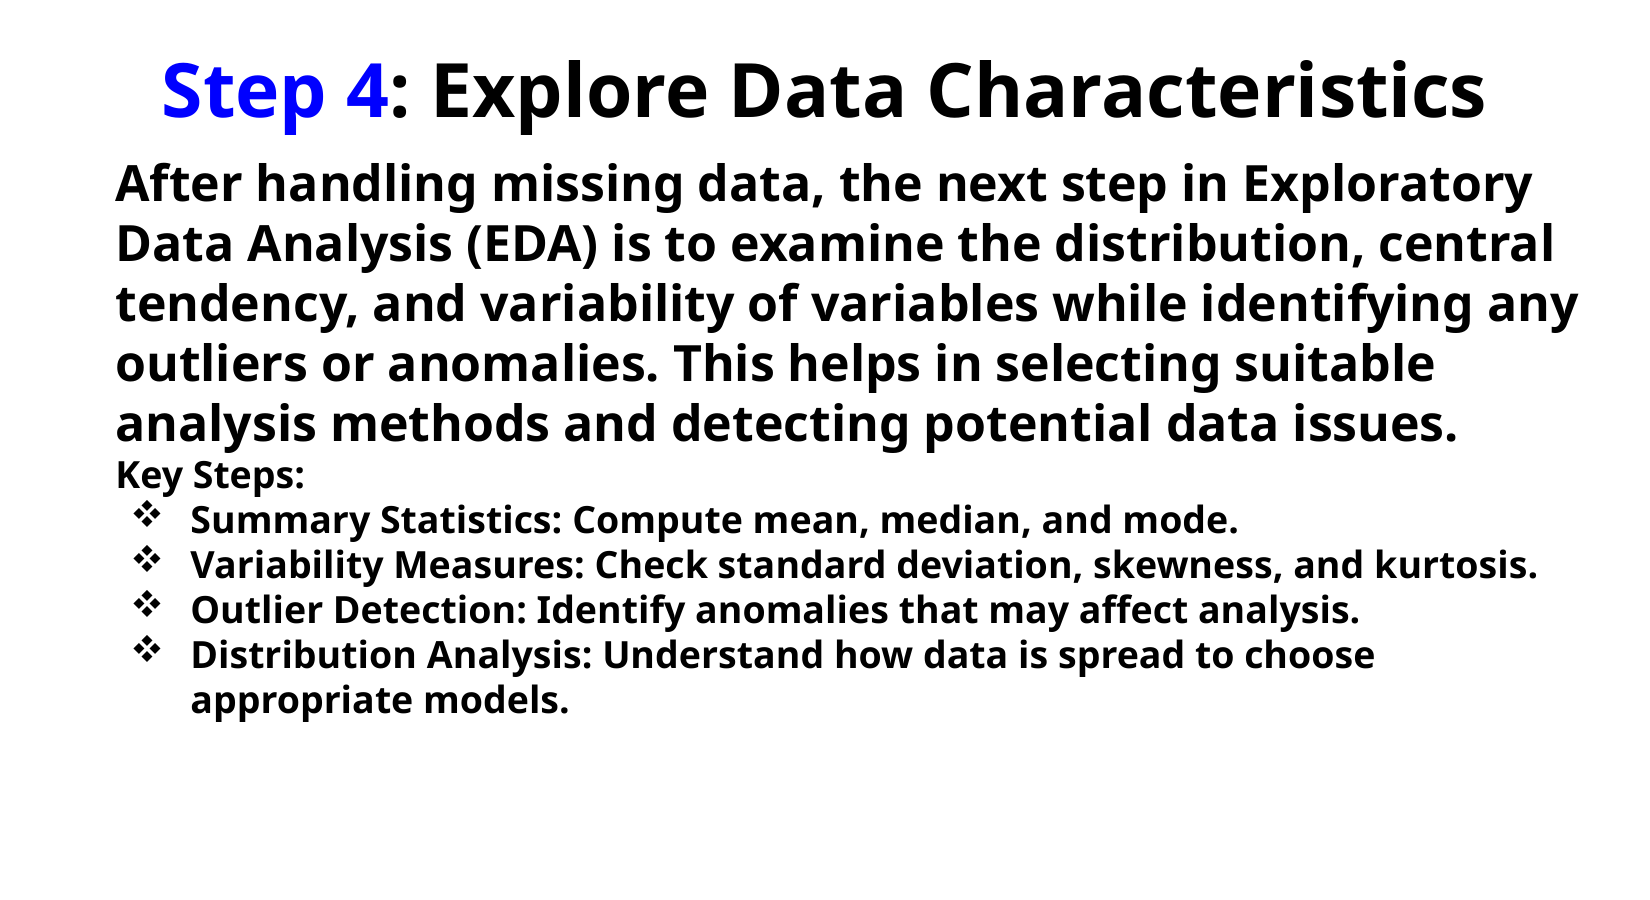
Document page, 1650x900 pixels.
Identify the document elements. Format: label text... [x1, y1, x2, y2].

title Step 4: Explore Data Characteristics [77, 0, 1573, 175]
list After handling missing data, the next step in Exploratory Data Analysis (EDA) is to examine the distribution, central tendency, and variability of variables while identifying any outliers or anomalies. This helps in selecting suitable analysis methods and detecting potential data issues. Key Steps: Summary Statistics: Compute mean, median, and mode. Variability Measures: Check standard deviation, skewness, and kurtosis. Outlier Detection: Identify anomalies that may affect analysis. Distribution Analysis: Understand how data is spread to choose appropriate models. [100, 136, 1597, 812]
